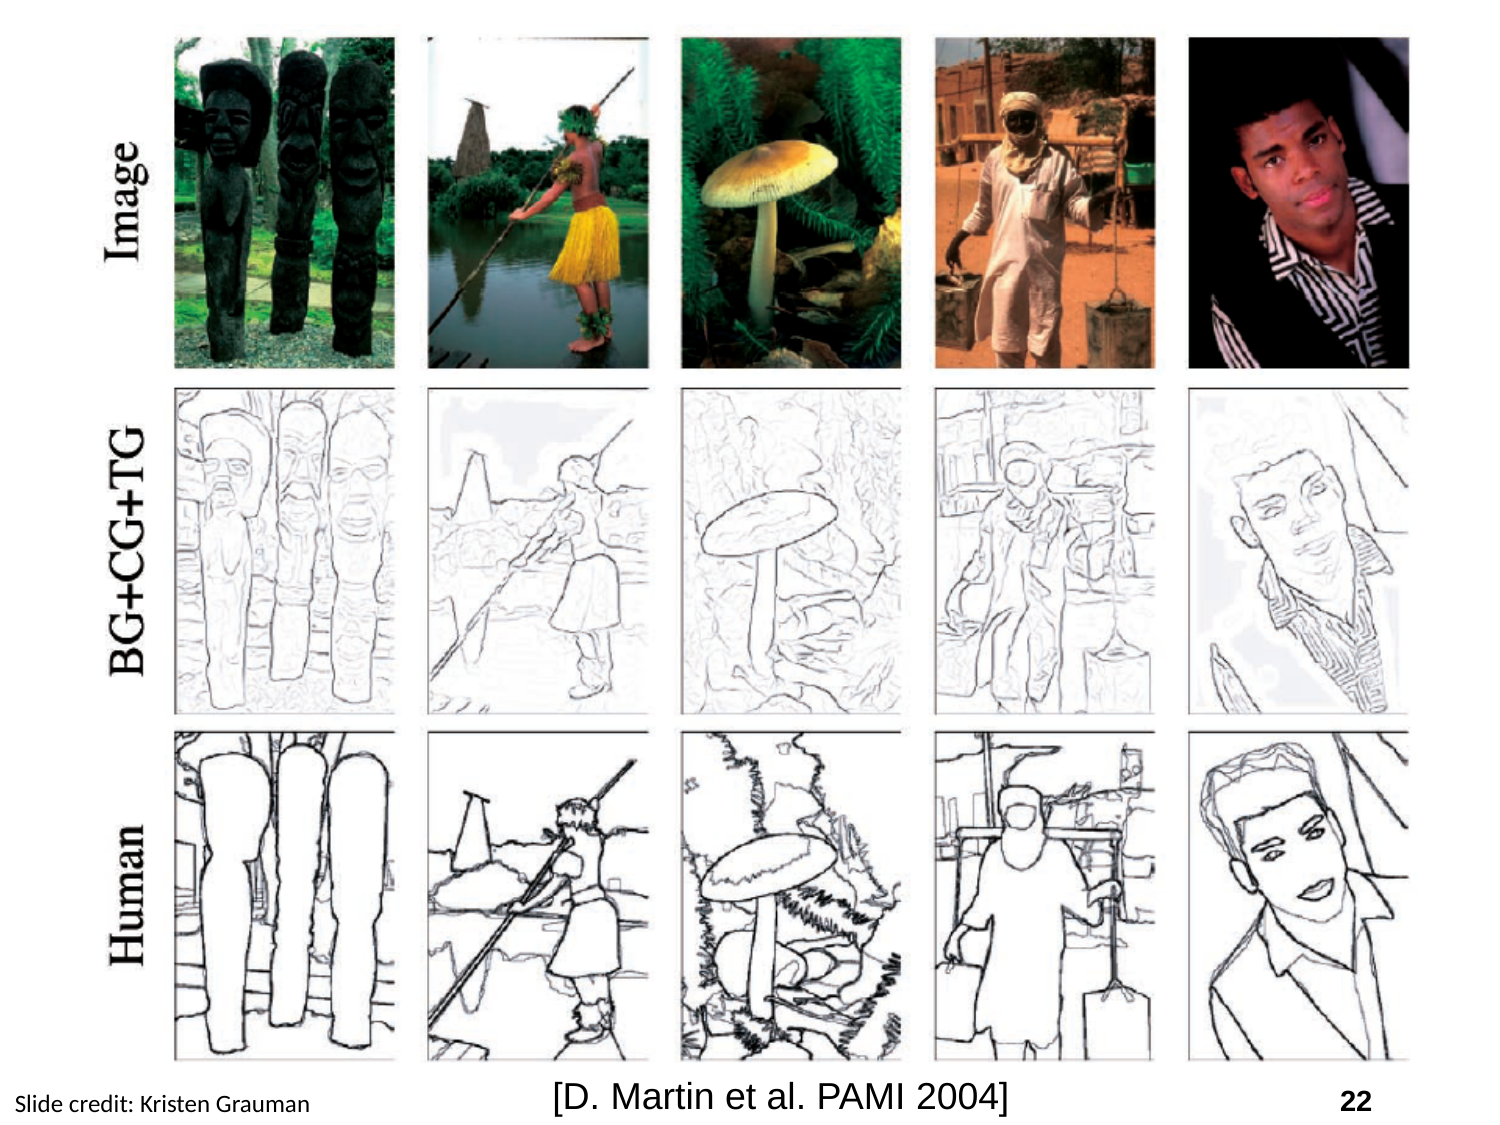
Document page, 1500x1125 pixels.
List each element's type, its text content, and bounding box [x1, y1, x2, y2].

text_box Slide credit: Kristen Grauman [0, 1079, 350, 1125]
text_box [D. Martin et al. PAMI 2004] [537, 1072, 1074, 1124]
picture [87, 24, 1426, 1063]
slide_number 22 [1074, 1072, 1388, 1125]
